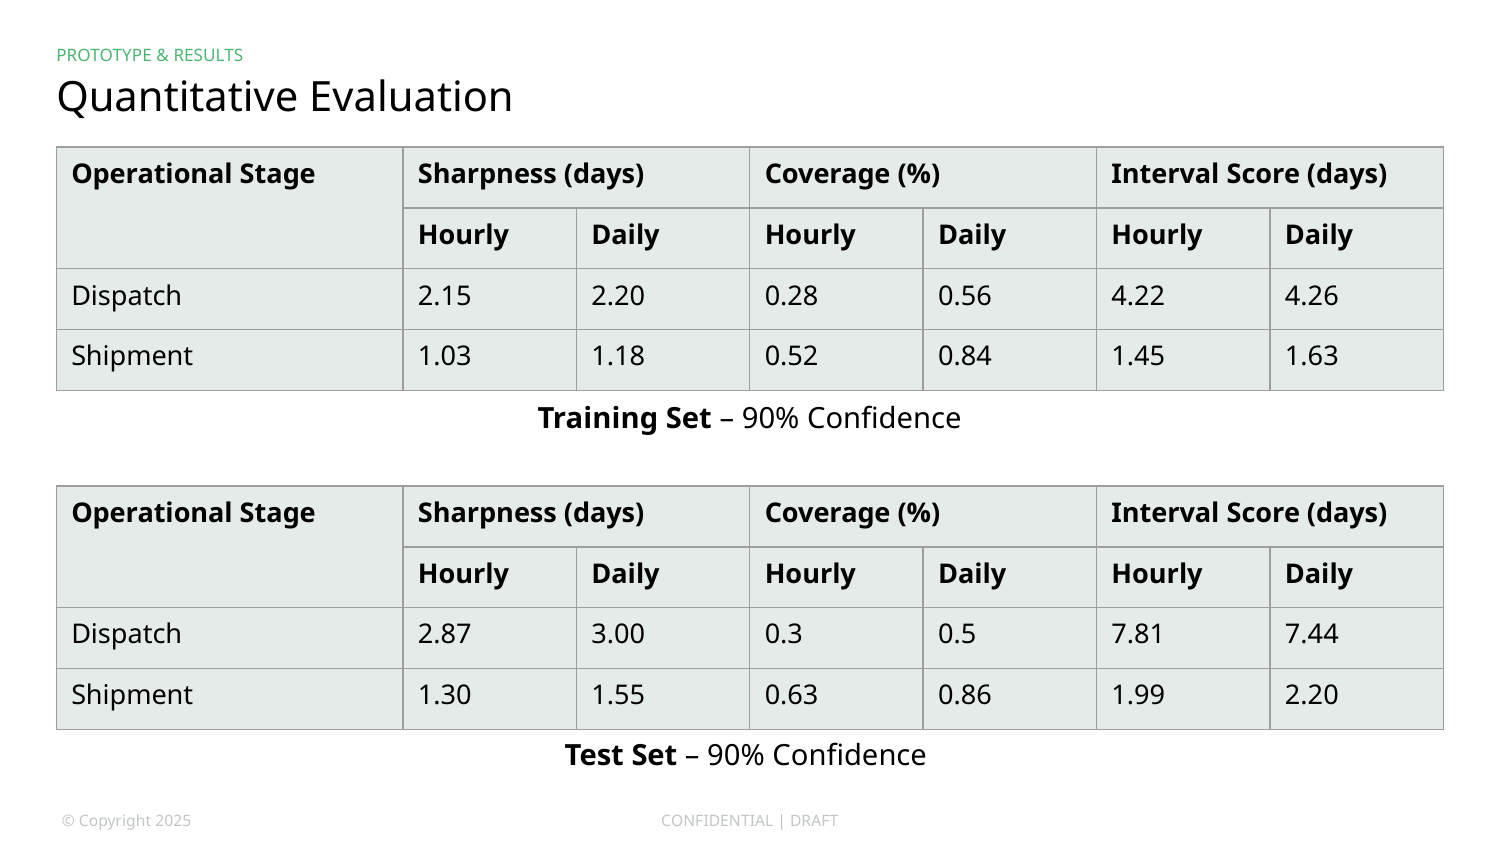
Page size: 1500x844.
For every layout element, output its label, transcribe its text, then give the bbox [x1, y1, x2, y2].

text_box Training Set – 90% Confidence [56, 391, 1444, 442]
table_cell 1.63 [1271, 330, 1443, 390]
table_header Coverage (%) [750, 148, 1096, 207]
table_cell Hourly [404, 209, 576, 268]
table_cell 0.52 [750, 330, 922, 390]
table_cell Hourly [750, 209, 922, 268]
table_cell 4.26 [1271, 269, 1443, 329]
table_cell Daily [924, 209, 1096, 268]
table_cell Dispatch [57, 269, 402, 329]
table_cell Dispatch [57, 608, 402, 668]
table_cell 0.3 [750, 608, 922, 668]
table_cell 0.56 [924, 269, 1096, 329]
table_cell 1.45 [1097, 330, 1269, 390]
table_cell 1.55 [577, 669, 749, 729]
table_cell Shipment [57, 330, 402, 390]
table_cell Hourly [750, 548, 922, 607]
table_cell 1.99 [1097, 669, 1269, 729]
table_header Operational Stage [57, 148, 402, 268]
table_cell 2.20 [577, 269, 749, 329]
table_cell 7.81 [1097, 608, 1269, 668]
table_header Interval Score (days) [1097, 148, 1443, 207]
text_box Test Set – 90% Confidence [56, 729, 1444, 779]
table_header Sharpness (days) [404, 487, 749, 546]
table_cell 1.30 [404, 669, 576, 729]
title Quantitative Evaluation [56, 68, 1444, 129]
table_cell 2.20 [1271, 669, 1443, 729]
table_cell Daily [1271, 548, 1443, 607]
table_cell Shipment [57, 669, 402, 729]
table_cell Daily [1271, 209, 1443, 268]
table_cell Hourly [1097, 548, 1269, 607]
table_cell Hourly [1097, 209, 1269, 268]
table_cell Daily [924, 548, 1096, 607]
table_header Interval Score (days) [1097, 487, 1443, 546]
table_cell 7.44 [1271, 608, 1443, 668]
table_cell 1.18 [577, 330, 749, 390]
table_cell 0.28 [750, 269, 922, 329]
table_cell 2.87 [404, 608, 576, 668]
table_cell Daily [577, 548, 749, 607]
table_cell 0.5 [924, 608, 1096, 668]
table_cell 0.63 [750, 669, 922, 729]
table_cell Daily [577, 209, 749, 268]
table_cell 3.00 [577, 608, 749, 668]
text_box Prototype & RESULTS [56, 41, 1444, 68]
table_cell 2.15 [404, 269, 576, 329]
table_cell 0.86 [924, 669, 1096, 729]
table_header Coverage (%) [750, 487, 1096, 546]
table_header Operational Stage [57, 487, 402, 607]
table_cell 1.03 [404, 330, 576, 390]
table_cell 4.22 [1097, 269, 1269, 329]
table_cell Hourly [404, 548, 576, 607]
table_cell 0.84 [924, 330, 1096, 390]
table_header Sharpness (days) [404, 148, 749, 207]
